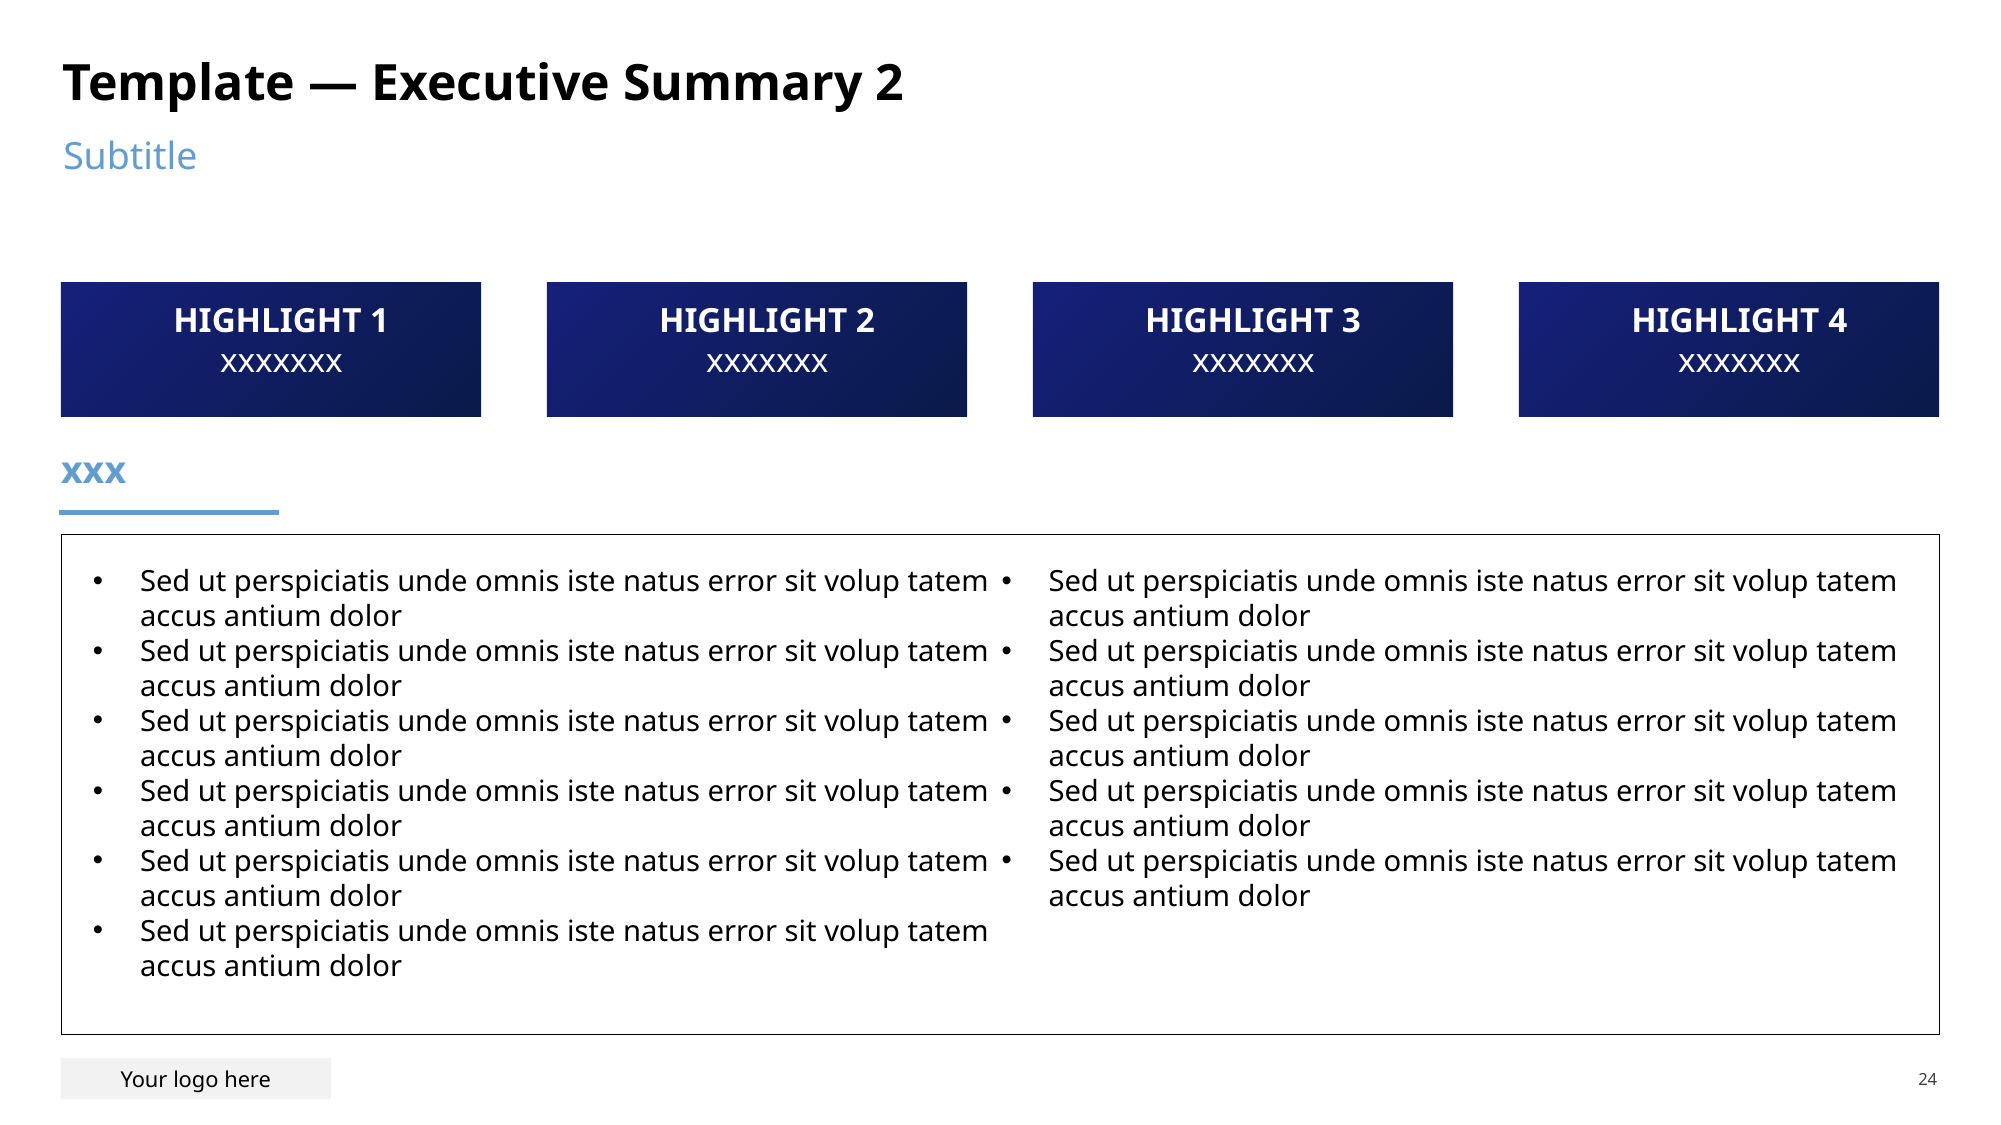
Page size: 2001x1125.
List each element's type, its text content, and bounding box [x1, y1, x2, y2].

text_box Sed ut perspiciatis unde omnis iste natus error sit volup tatem accus antium dolor Sed ut perspiciatis unde omnis iste natus error sit volup tatem accus antium dolor Sed ut perspiciatis unde omnis iste natus error sit volup tatem accus antium dolor Sed ut perspiciatis unde omnis iste natus error sit volup tatem accus antium dolor Sed ut perspiciatis unde omnis iste natus error sit volup tatem accus antium dolor Sed ut perspiciatis unde omnis iste natus error sit volup tatem accus antium dolor Sed ut perspiciatis unde omnis iste natus error sit volup tatem accus antium dolor Sed ut perspiciatis unde omnis iste natus error sit volup tatem accus antium dolor Sed ut perspiciatis unde omnis iste natus error sit volup tatem accus antium dolor Sed ut perspiciatis unde omnis iste natus error sit volup tatem accus antium dolor Sed ut perspiciatis unde omnis iste natus error sit volup tatem accus antium dolor [93, 562, 1911, 959]
text_box [60, 533, 1940, 1036]
text_box HIGHLIGHT 3 xxxxxxx [1032, 282, 1454, 417]
text_box HIGHLIGHT 4 xxxxxxx [1518, 282, 1940, 417]
text_box HIGHLIGHT 2 xxxxxxx [546, 282, 968, 417]
text_box xxx [60, 440, 501, 491]
title Template — Executive Summary 2 [63, 62, 1937, 143]
text_box HIGHLIGHT 1 xxxxxxx [60, 282, 482, 417]
list Subtitle [63, 143, 1937, 227]
